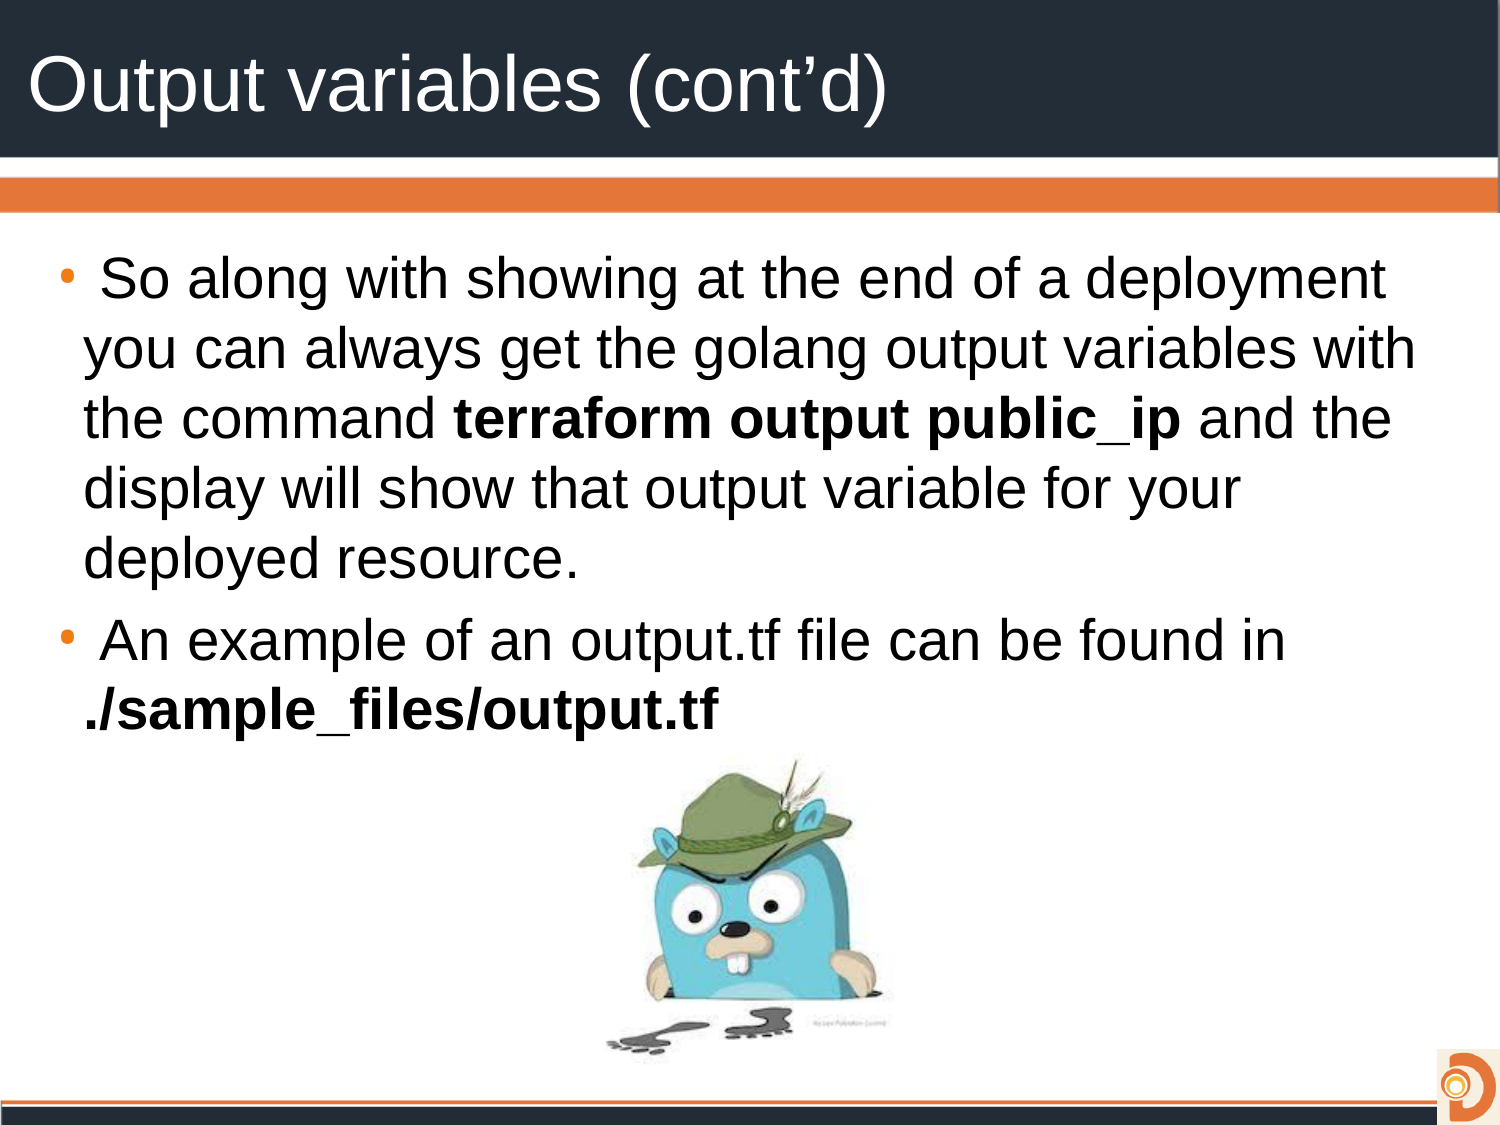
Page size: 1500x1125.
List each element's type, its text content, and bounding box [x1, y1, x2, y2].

title Output variables (cont’d) [12, 24, 1488, 136]
picture [0, 0, 1500, 213]
picture [593, 752, 907, 1072]
list So along with showing at the end of a deployment you can always get the golang output variables with the command terraform output public_ip and the display will show that output variable for your deployed resource. An example of an output.tf file can be found in ./sample_files/output.tf [12, 224, 1488, 1050]
picture [2, 1049, 1500, 1125]
